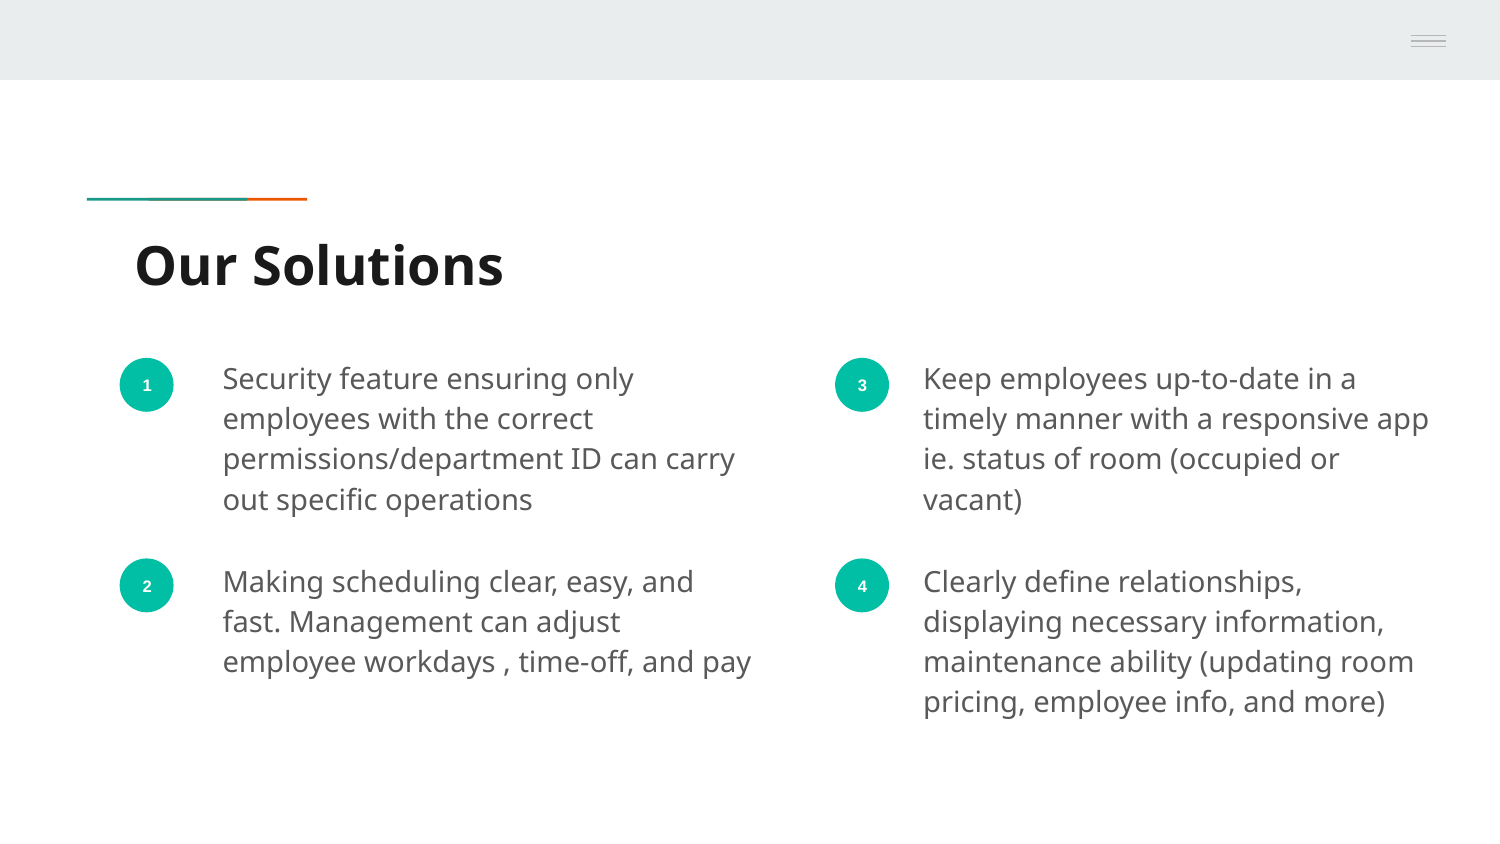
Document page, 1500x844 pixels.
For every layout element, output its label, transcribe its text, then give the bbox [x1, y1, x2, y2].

title Our Solutions [119, 216, 1381, 305]
list Keep employees up-to-date in a timely manner with a responsive app ie. status of room (occupied or vacant) [908, 340, 1451, 513]
text_box 3 [835, 357, 890, 412]
list Clearly define relationships, displaying necessary information, maintenance ability (updating room pricing, employee info, and more) [908, 542, 1451, 716]
text_box 2 [119, 558, 174, 613]
text_box 1 [119, 357, 174, 412]
list Security feature ensuring only employees with the correct permissions/department ID can carry out specific operations [207, 340, 768, 513]
text_box 4 [835, 558, 890, 613]
list Making scheduling clear, easy, and fast. Management can adjust employee workdays , time-off, and pay [207, 542, 768, 716]
